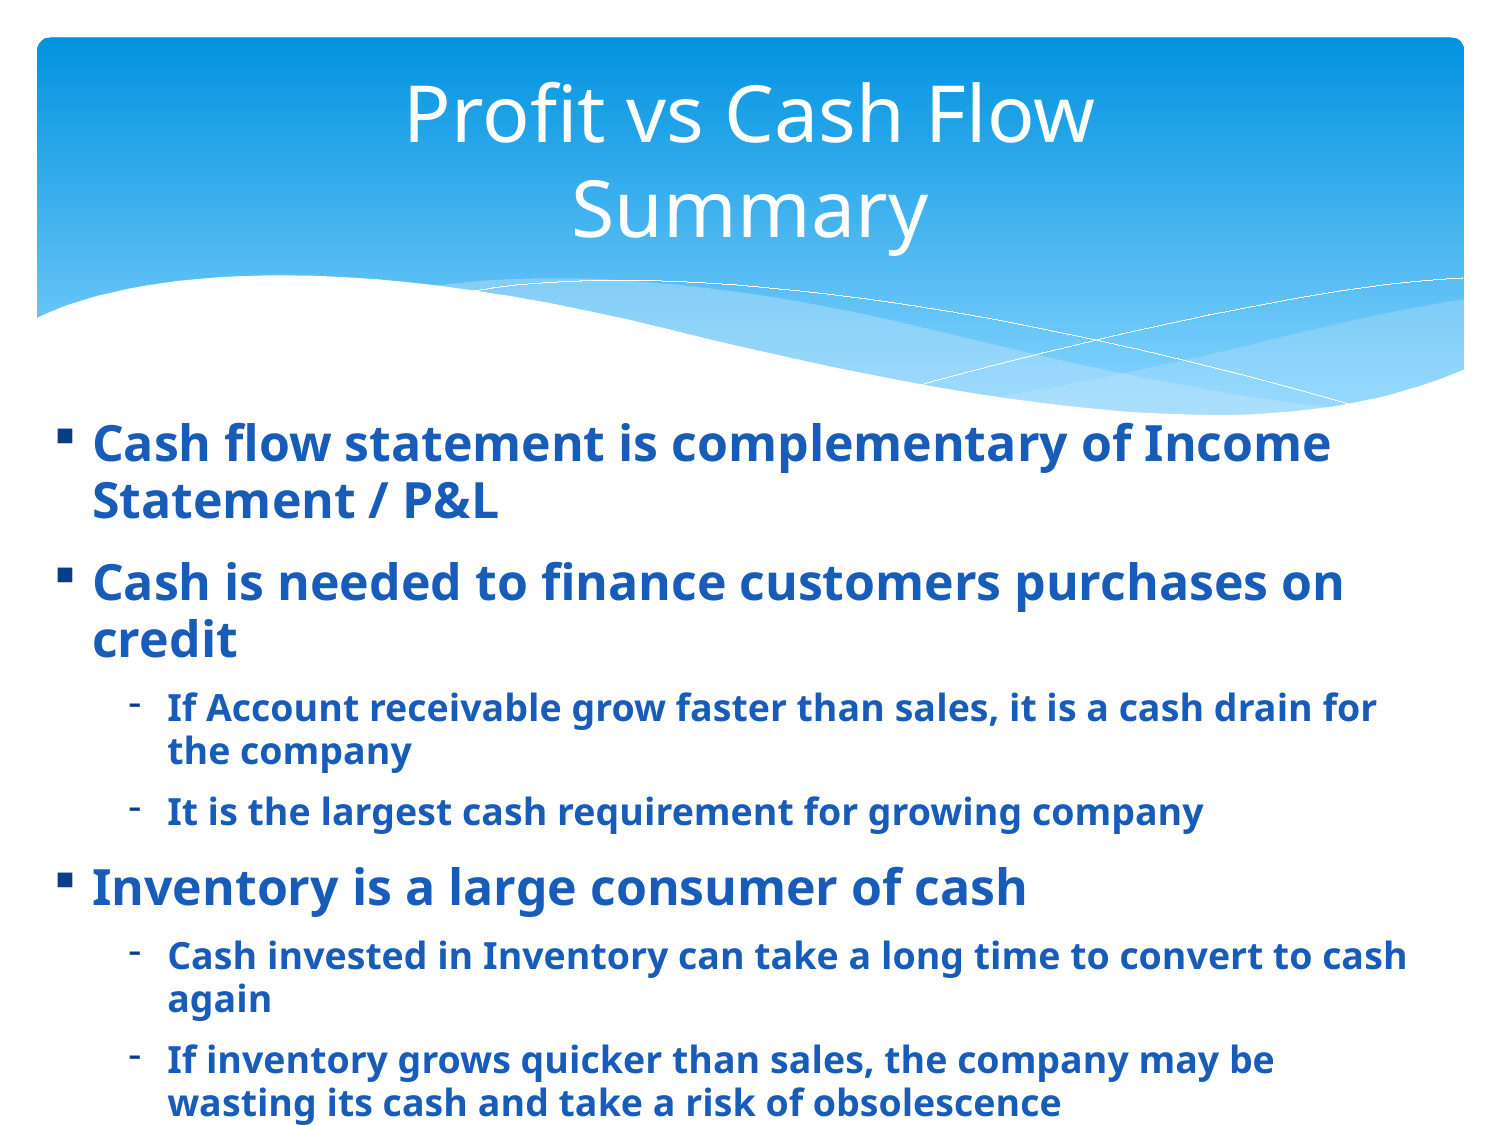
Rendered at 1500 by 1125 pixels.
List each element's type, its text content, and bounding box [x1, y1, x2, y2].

title Profit vs Cash Flow Summary [75, 55, 1425, 242]
text_box Cash flow statement is complementary of Income Statement / P&L Cash is needed to finance customers purchases on credit If Account receivable grow faster than sales, it is a cash drain for the company It is the largest cash requirement for growing company Inventory is a large consumer of cash Cash invested in Inventory can take a long time to convert to cash again If inventory grows quicker than sales, the company may be wasting its cash and take a risk of obsolescence [40, 242, 1446, 914]
